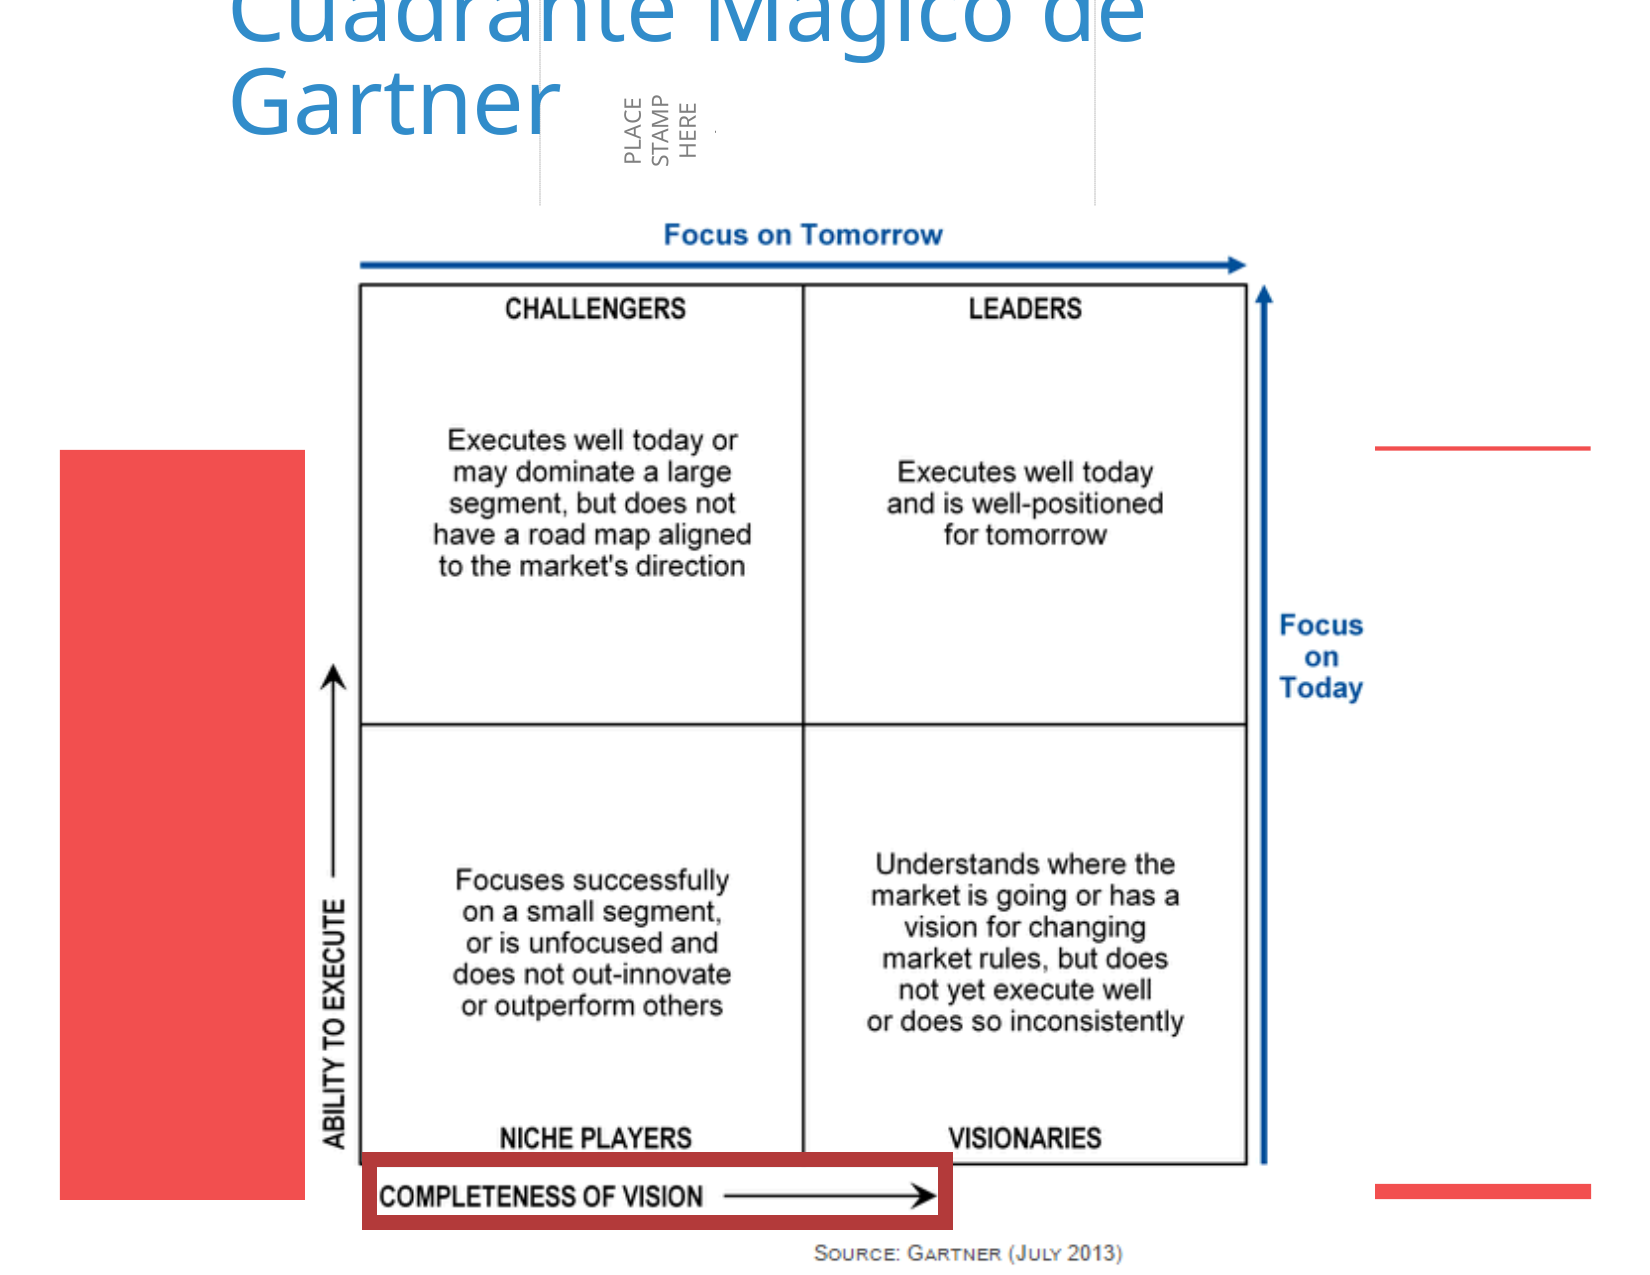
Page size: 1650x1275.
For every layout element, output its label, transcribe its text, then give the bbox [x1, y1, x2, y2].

text_box Cuadrante Mágico de Gartner [227, 0, 1453, 121]
picture [304, 206, 1376, 1275]
